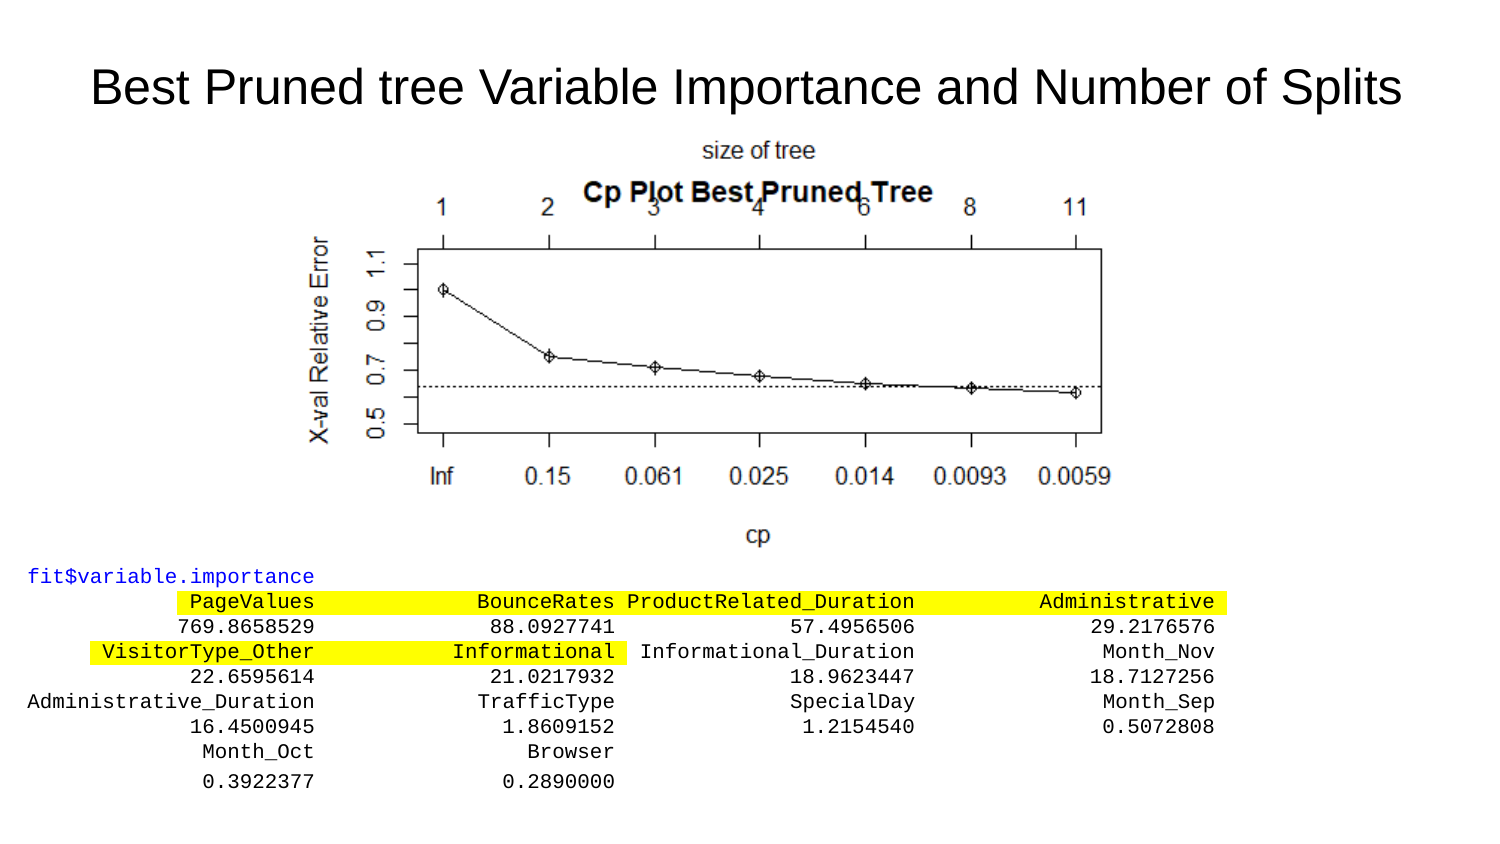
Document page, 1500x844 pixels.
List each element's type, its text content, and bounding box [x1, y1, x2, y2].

title Best Pruned tree Variable Importance and Number of Splits [75, 39, 1425, 134]
text_box fit$variable.importance PageValues BounceRates ProductRelated_Duration Administrative 769.8658529 88.0927741 57.4956506 29.2176576 VisitorType_Other Informational Informational_Duration Month_Nov 22.6595614 21.0217932 18.9623447 18.7127256 Administrative_Duration TrafficType SpecialDay Month_Sep 16.4500945 1.8609152 1.2154540 0.5072808 Month_Oct Browser 0.3922377 0.2890000 [12, 547, 1452, 808]
picture [301, 132, 1163, 549]
